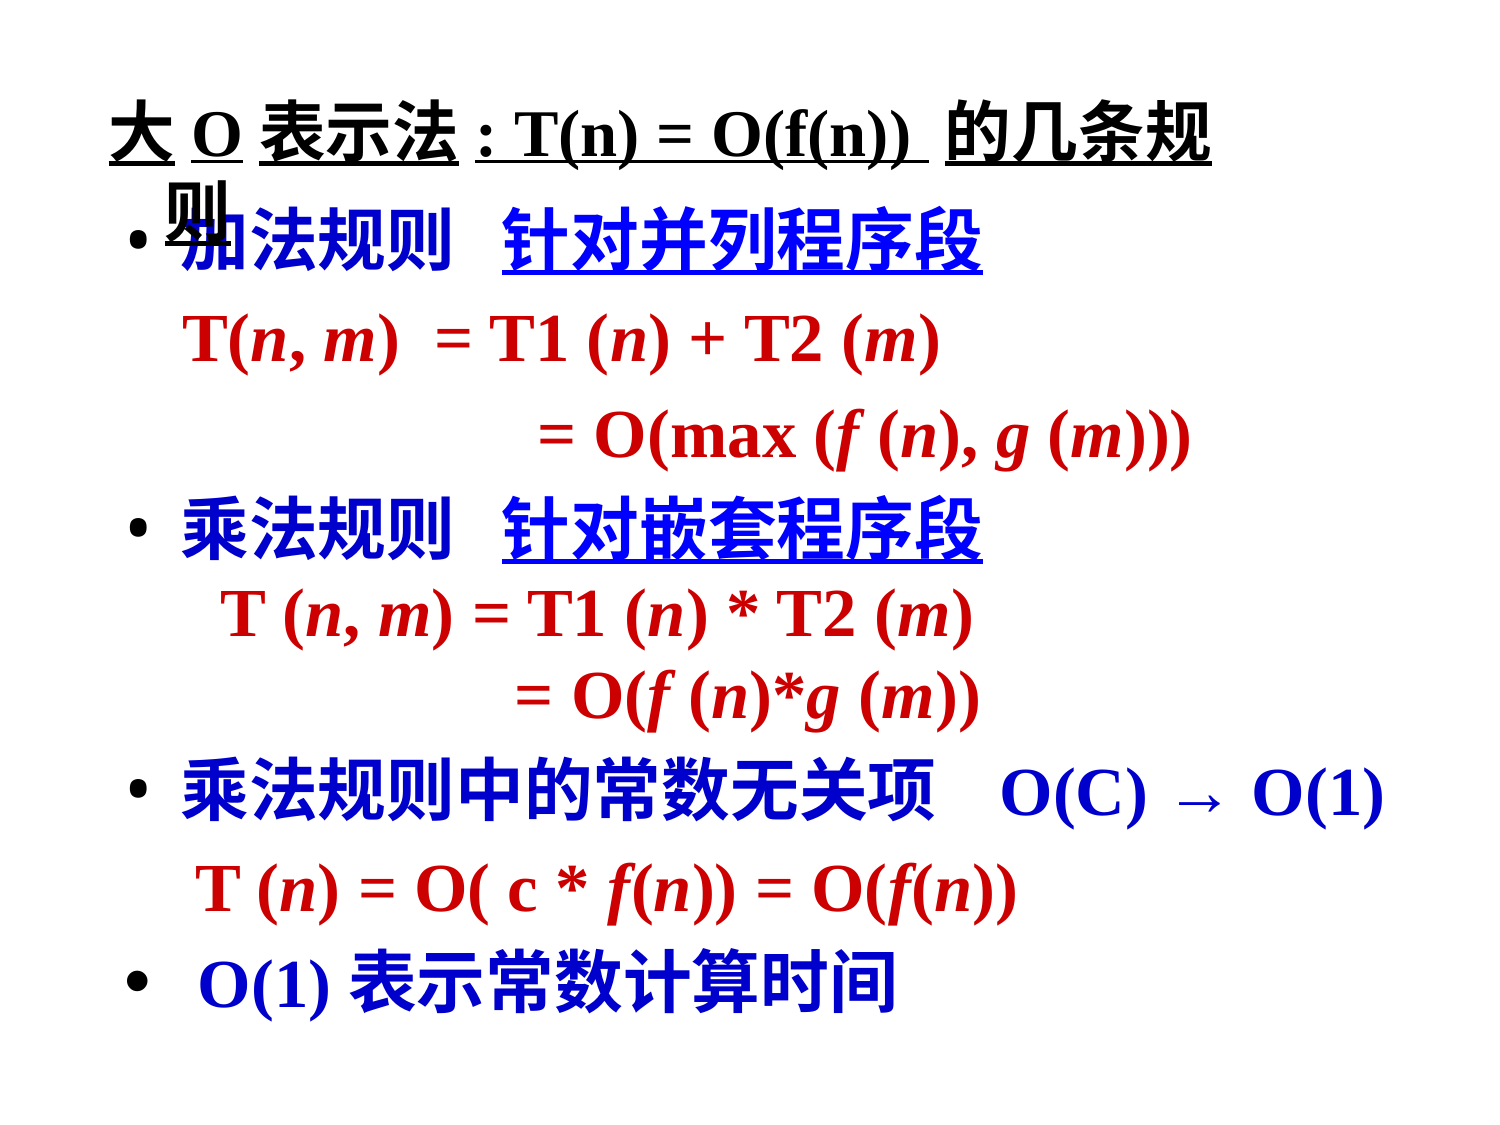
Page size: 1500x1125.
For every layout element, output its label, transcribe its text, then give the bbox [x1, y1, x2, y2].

text_box 大O表示法: T(n) = O(f(n)) 的几条规则 [93, 81, 1290, 257]
text_box 加法规则 针对并列程序段 T(n, m) = T1 (n) + T2 (m) = O(max (f (n), g (m))) 乘法规则 针对嵌套程序段 T (n, m) = T1 (n) * T2 (m) = O(f (n)*g (m)) 乘法规则中的常数无关项 O(C) → O(1) T (n) = O( c * f(n)) = O(f(n)) Ο(1)表示常数计算时间 [105, 187, 1406, 1090]
